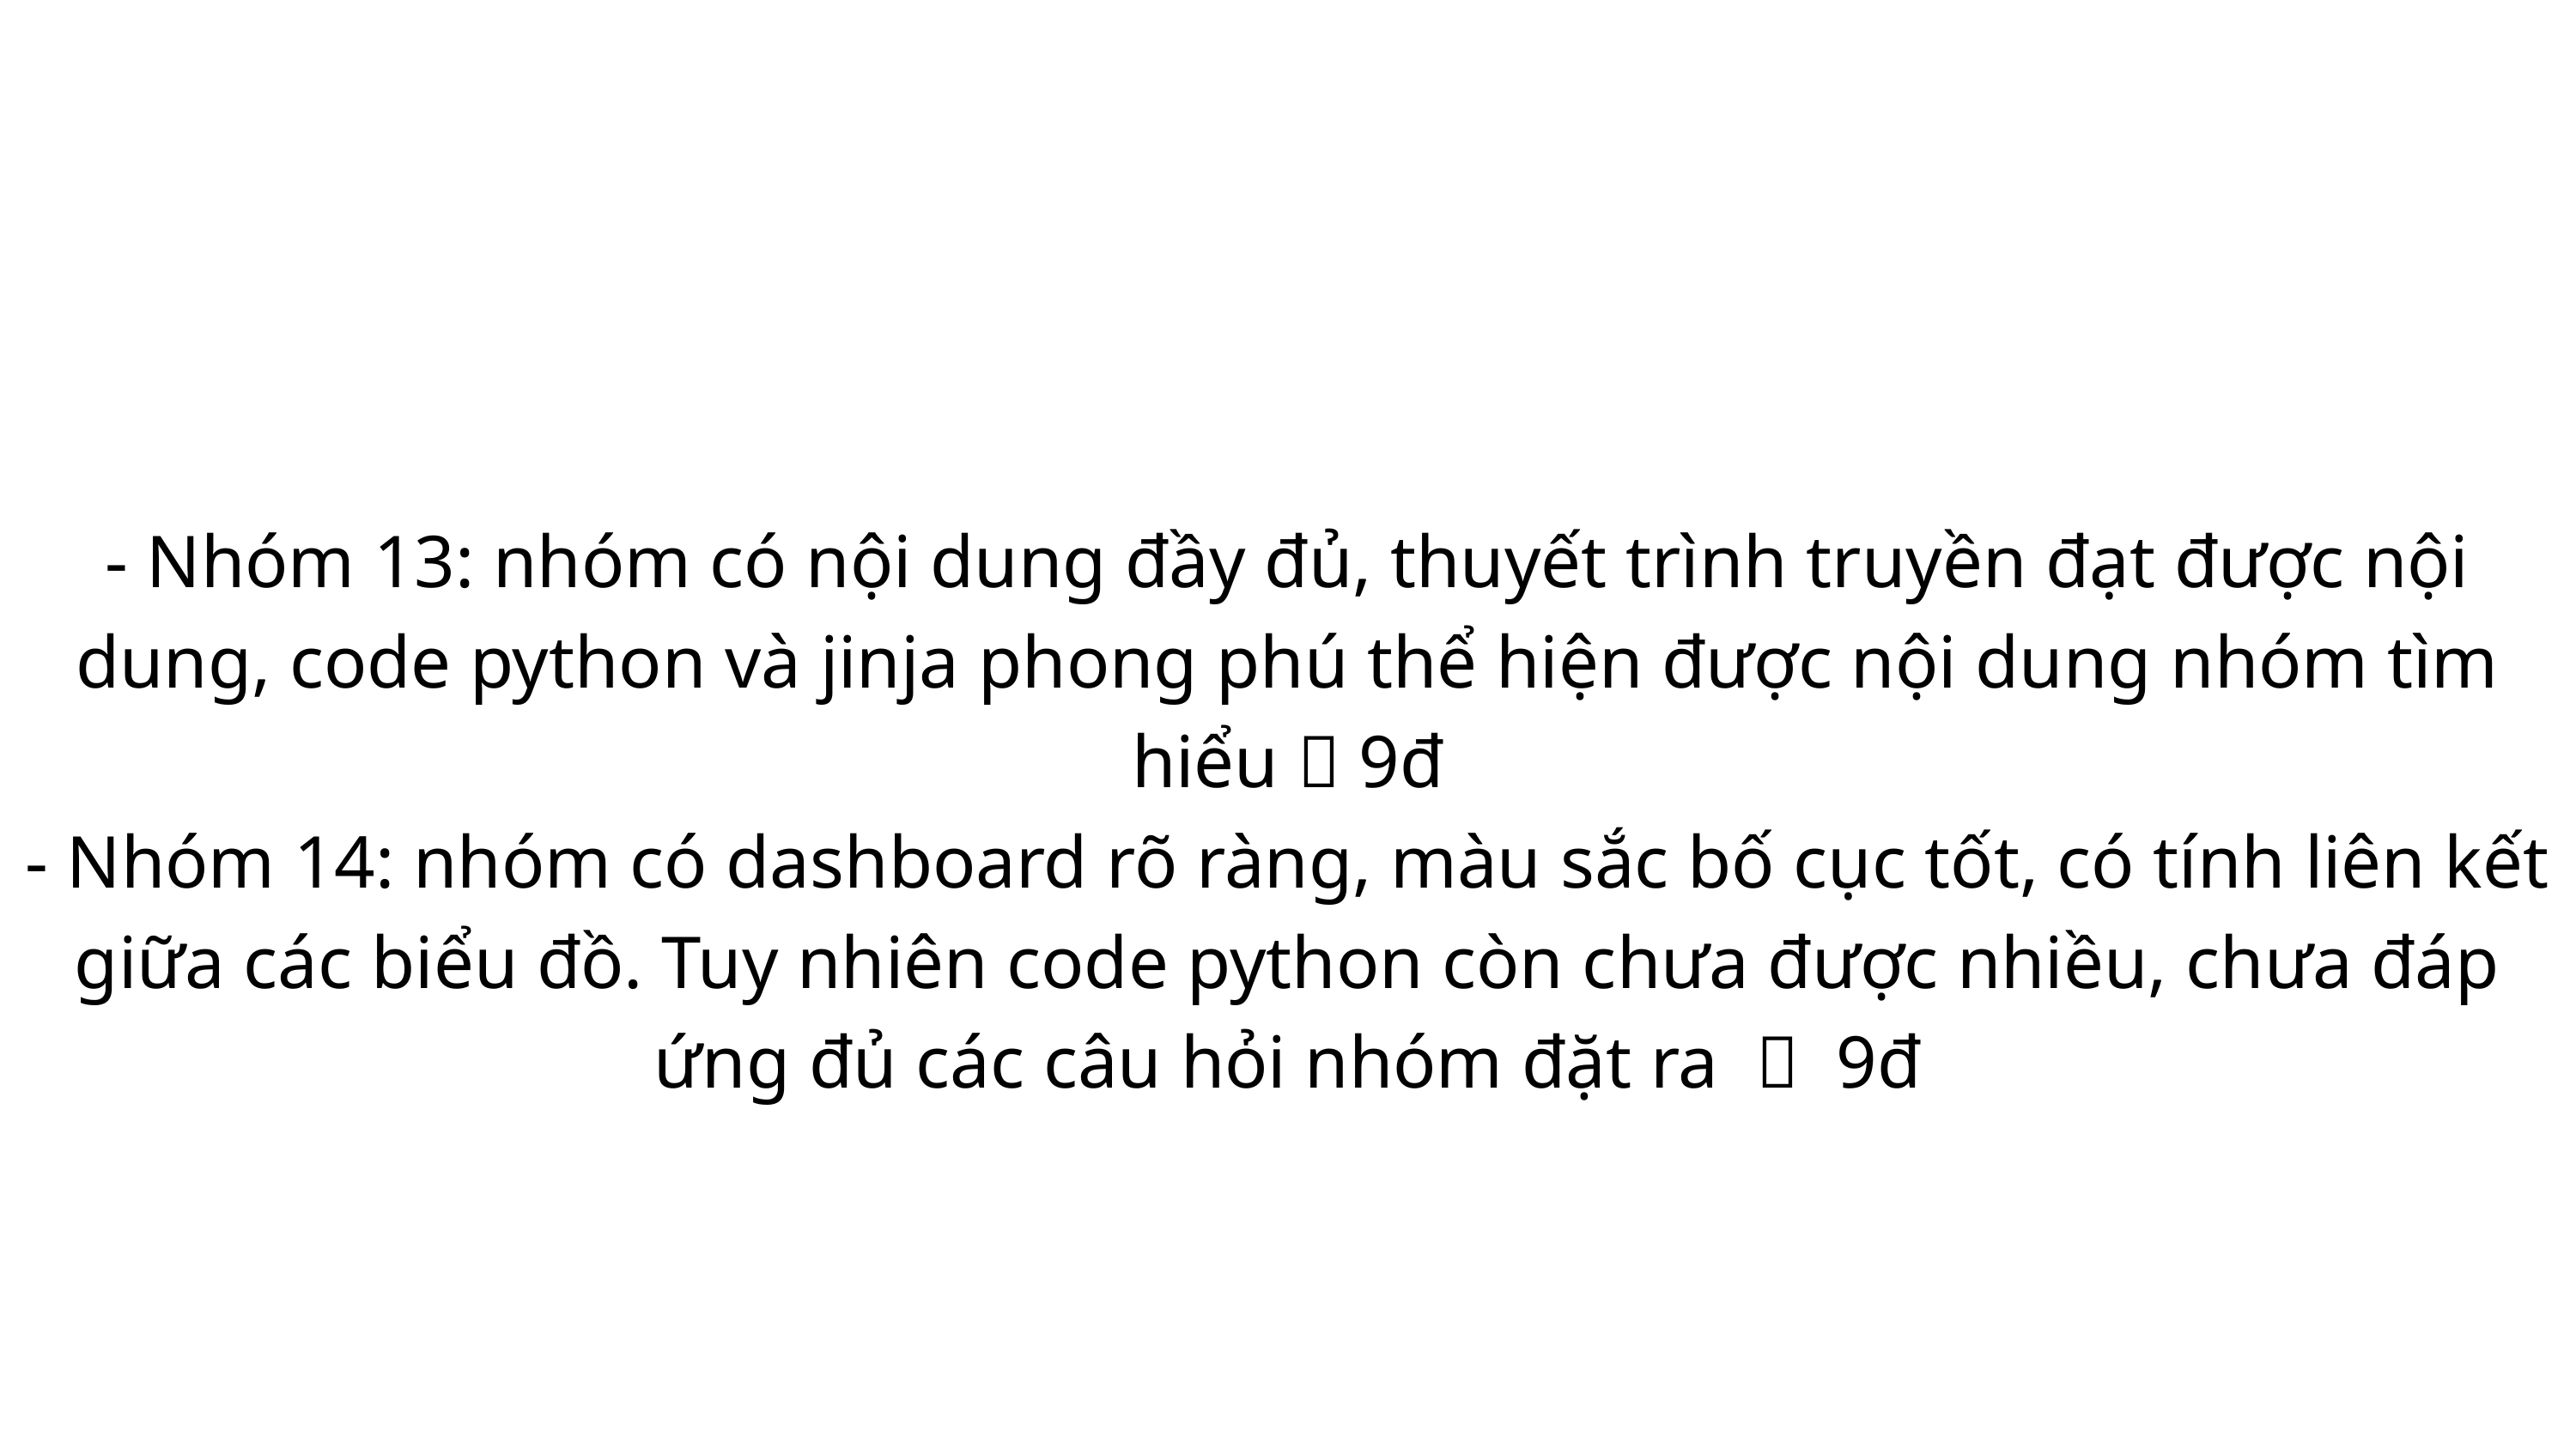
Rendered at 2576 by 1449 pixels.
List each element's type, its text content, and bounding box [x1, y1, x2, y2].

text_box - Nhóm 13: nhóm có nội dung đầy đủ, thuyết trình truyền đạt được nội dung, code python và jinja phong phú thể hiện được nội dung nhóm tìm hiểu  9đ - Nhóm 14: nhóm có dashboard rõ ràng, màu sắc bố cục tốt, có tính liên kết giữa các biểu đồ. Tuy nhiên code python còn chưa được nhiều, chưa đáp ứng đủ các câu hỏi nhóm đặt ra  9đ [0, 501, 2576, 1103]
